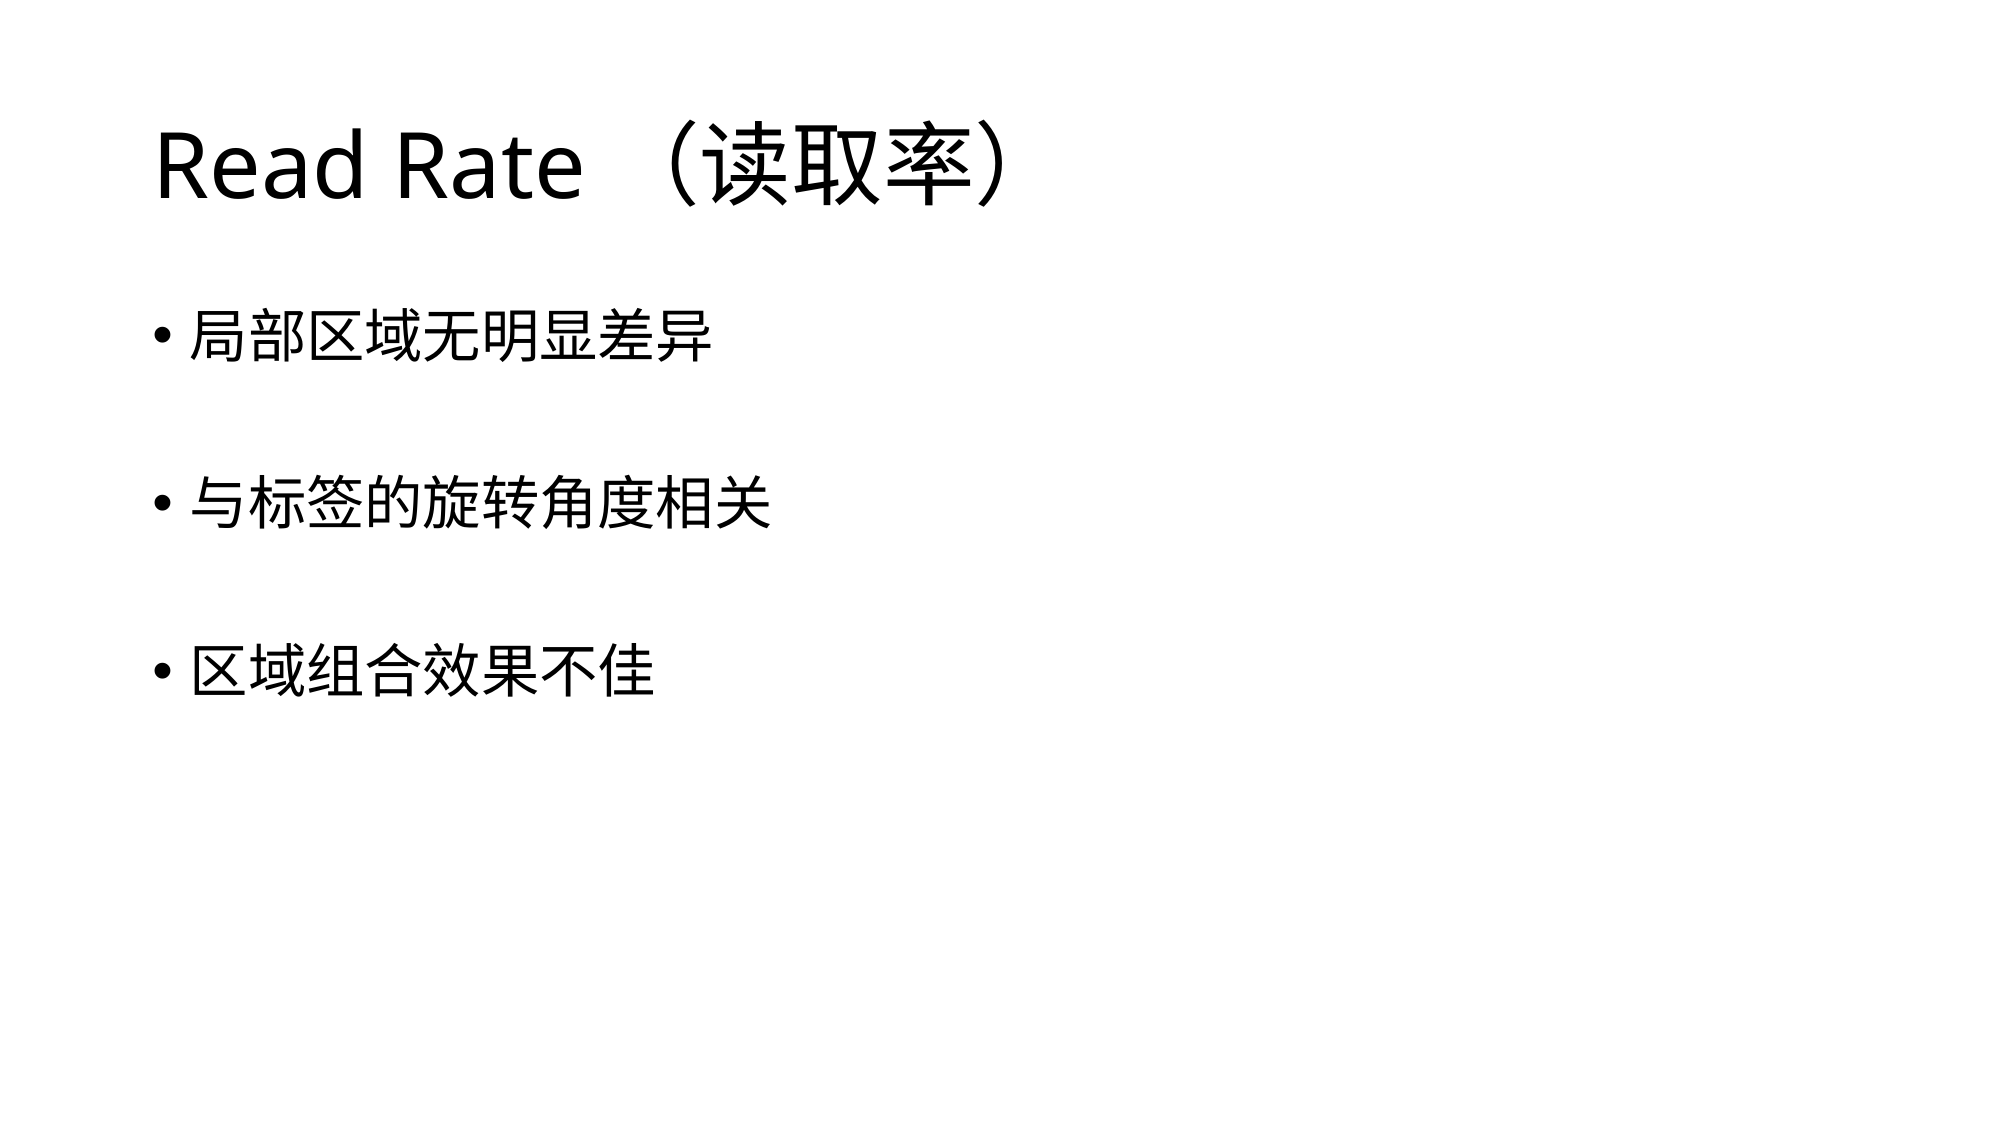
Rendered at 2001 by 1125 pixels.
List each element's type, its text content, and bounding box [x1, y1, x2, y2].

list 局部区域无明显差异 与标签的旋转角度相关 区域组合效果不佳 [137, 299, 1863, 1014]
title Read Rate（读取率） [137, 59, 1863, 278]
